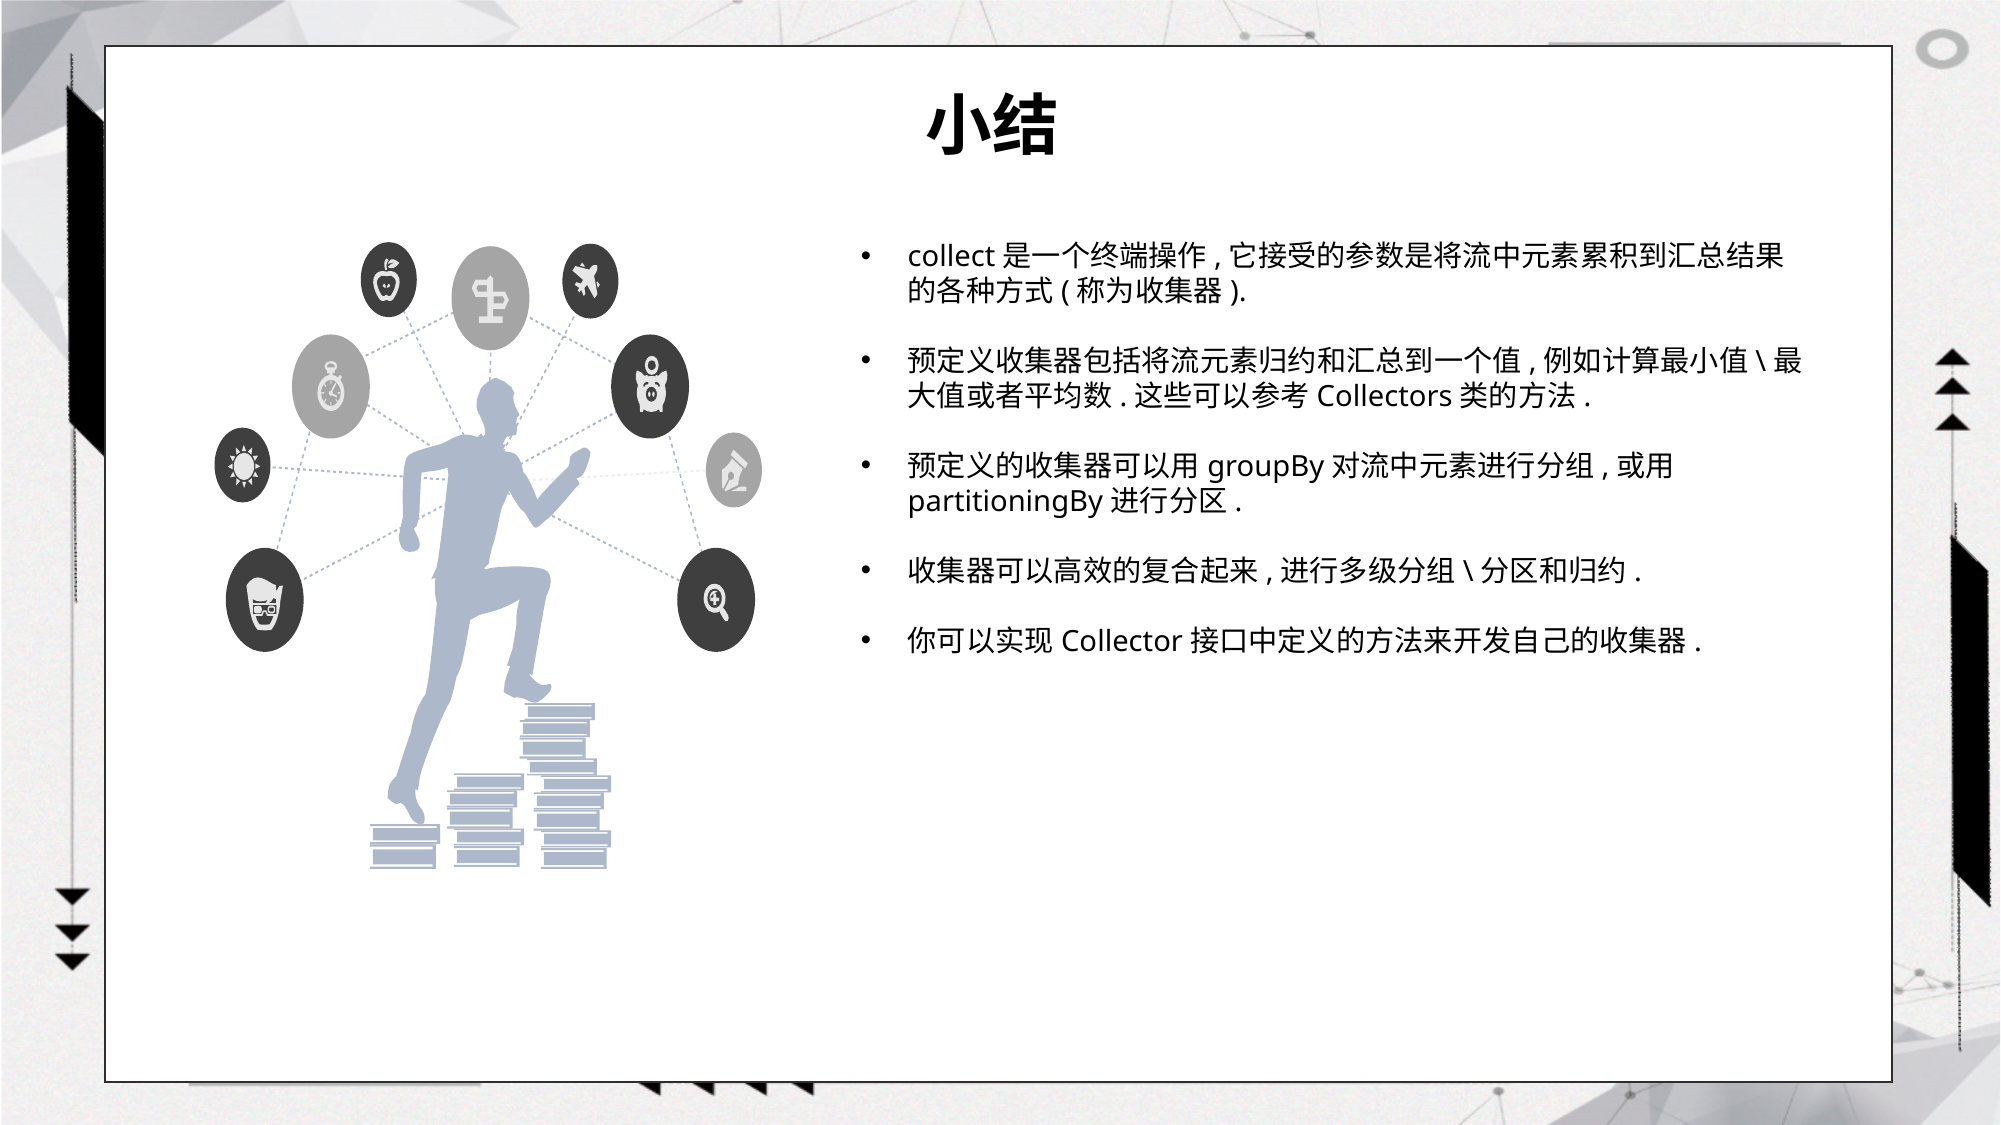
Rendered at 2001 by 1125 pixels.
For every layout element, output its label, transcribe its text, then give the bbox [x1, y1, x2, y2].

text_box collect是一个终端操作,它接受的参数是将流中元素累积到汇总结果的各种方式(称为收集器). 预定义收集器包括将流元素归约和汇总到一个值,例如计算最小值\最大值或者平均数.这些可以参考Collectors类的方法. 预定义的收集器可以用groupBy对流中元素进行分组,或用partitioningBy进行分区. 收集器可以高效的复合起来,进行多级分组\分区和归约. 你可以实现Collector接口中定义的方法来开发自己的收集器. [845, 230, 1818, 707]
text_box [211, 238, 765, 869]
picture [0, 0, 2001, 1125]
title 小结 [640, 59, 1345, 196]
